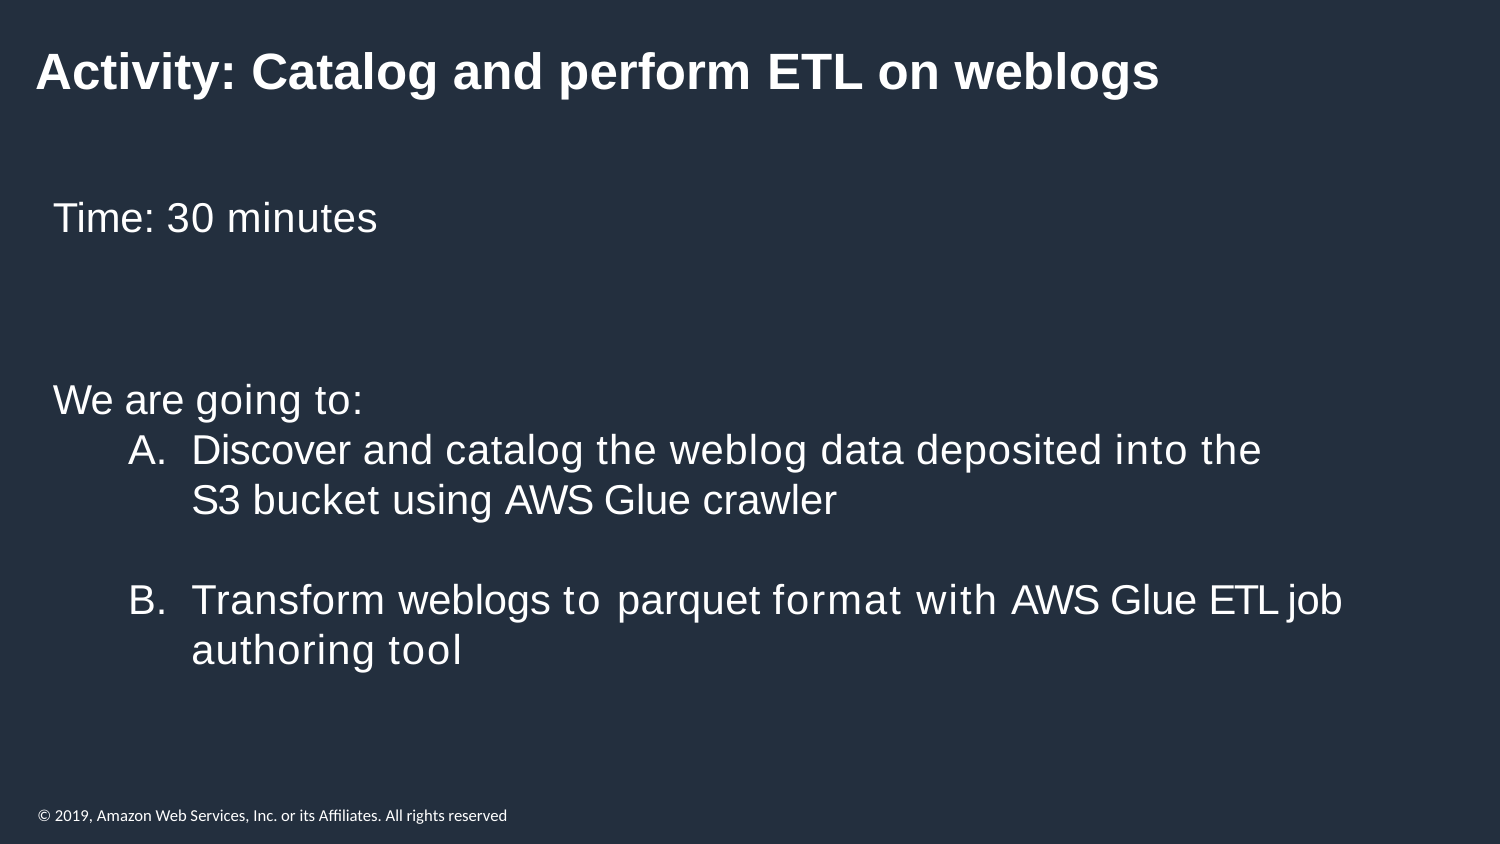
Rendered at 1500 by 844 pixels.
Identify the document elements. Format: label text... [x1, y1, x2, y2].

text_box Time: 30 minutes We are going to: Discover and catalog the weblog data deposited into the S3 bucket using AWS Glue crawler Transform weblogs to parquet format with AWS Glue ETL job authoring tool [50, 179, 1396, 673]
title Activity: Catalog and perform ETL on weblogs [33, 0, 1468, 140]
